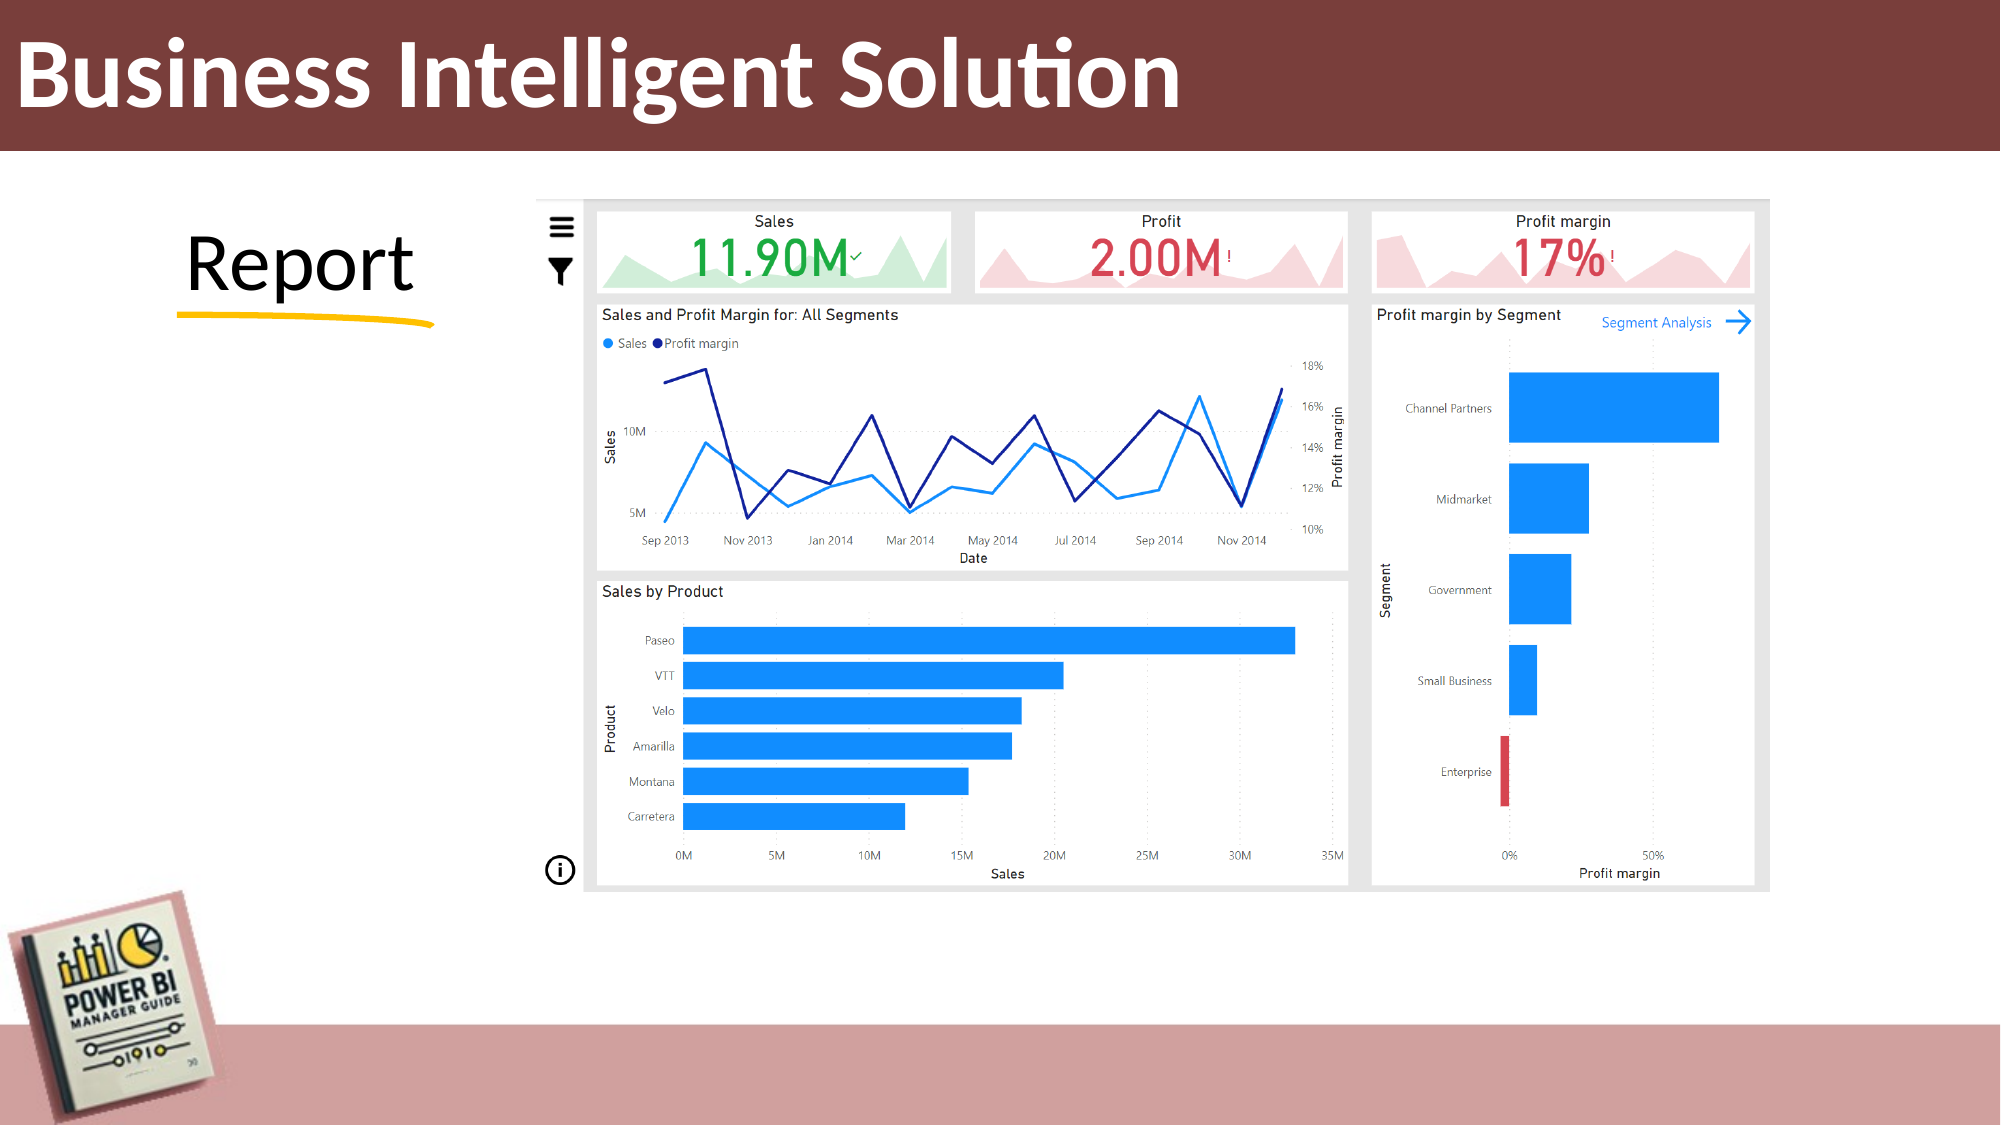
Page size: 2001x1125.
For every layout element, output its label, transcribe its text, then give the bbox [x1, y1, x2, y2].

picture [0, 0, 2001, 1125]
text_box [0, 199, 433, 339]
title Business Intelligent Solution [0, 0, 2000, 152]
